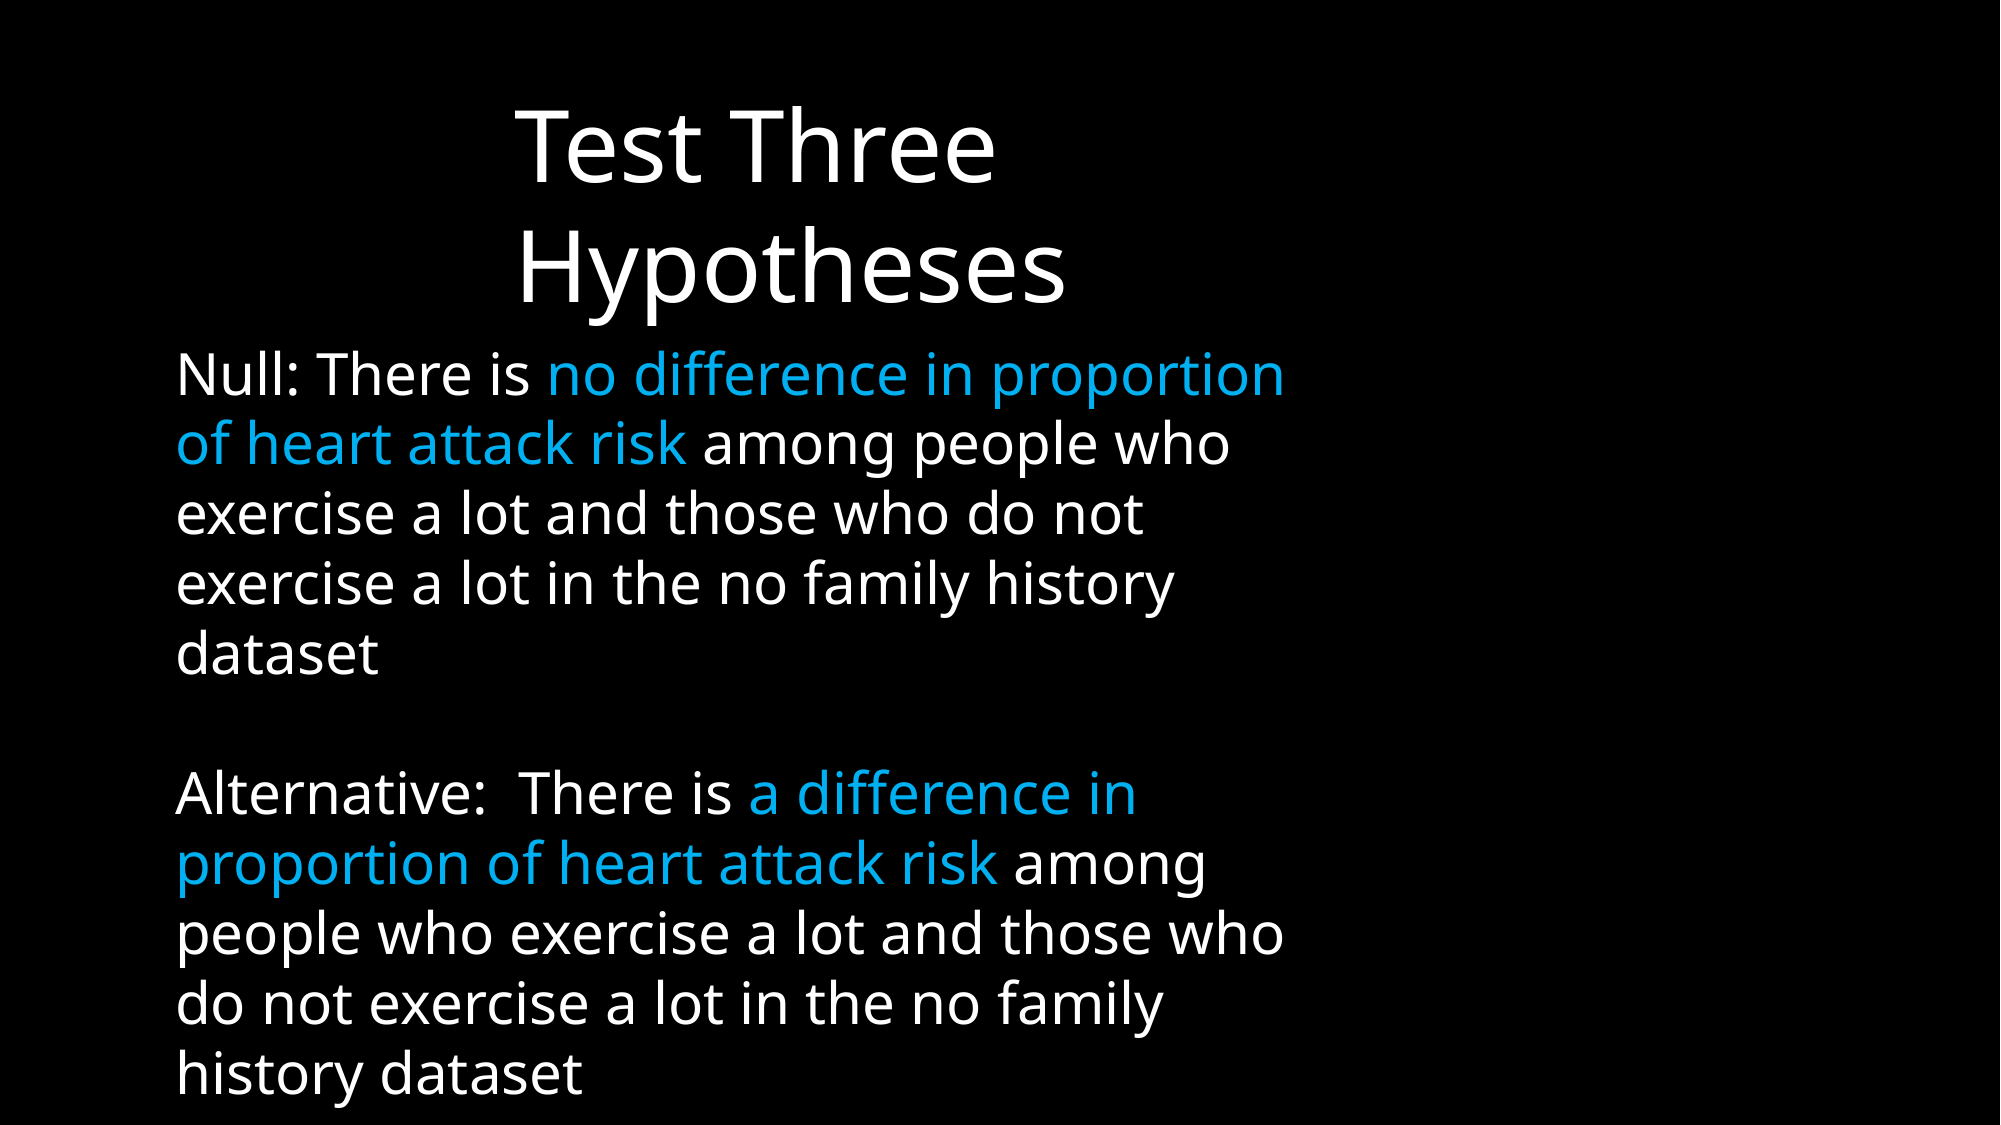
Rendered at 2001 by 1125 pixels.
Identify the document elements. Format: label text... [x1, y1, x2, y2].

text_box Null: There is no difference in proportion of heart attack risk among people who exercise a lot and those who do not exercise a lot in the no family history dataset Alternative: There is a difference in proportion of heart attack risk among people who exercise a lot and those who do not exercise a lot in the no family history dataset [160, 329, 1316, 1125]
text_box Test Three Hypotheses [500, 75, 1500, 330]
